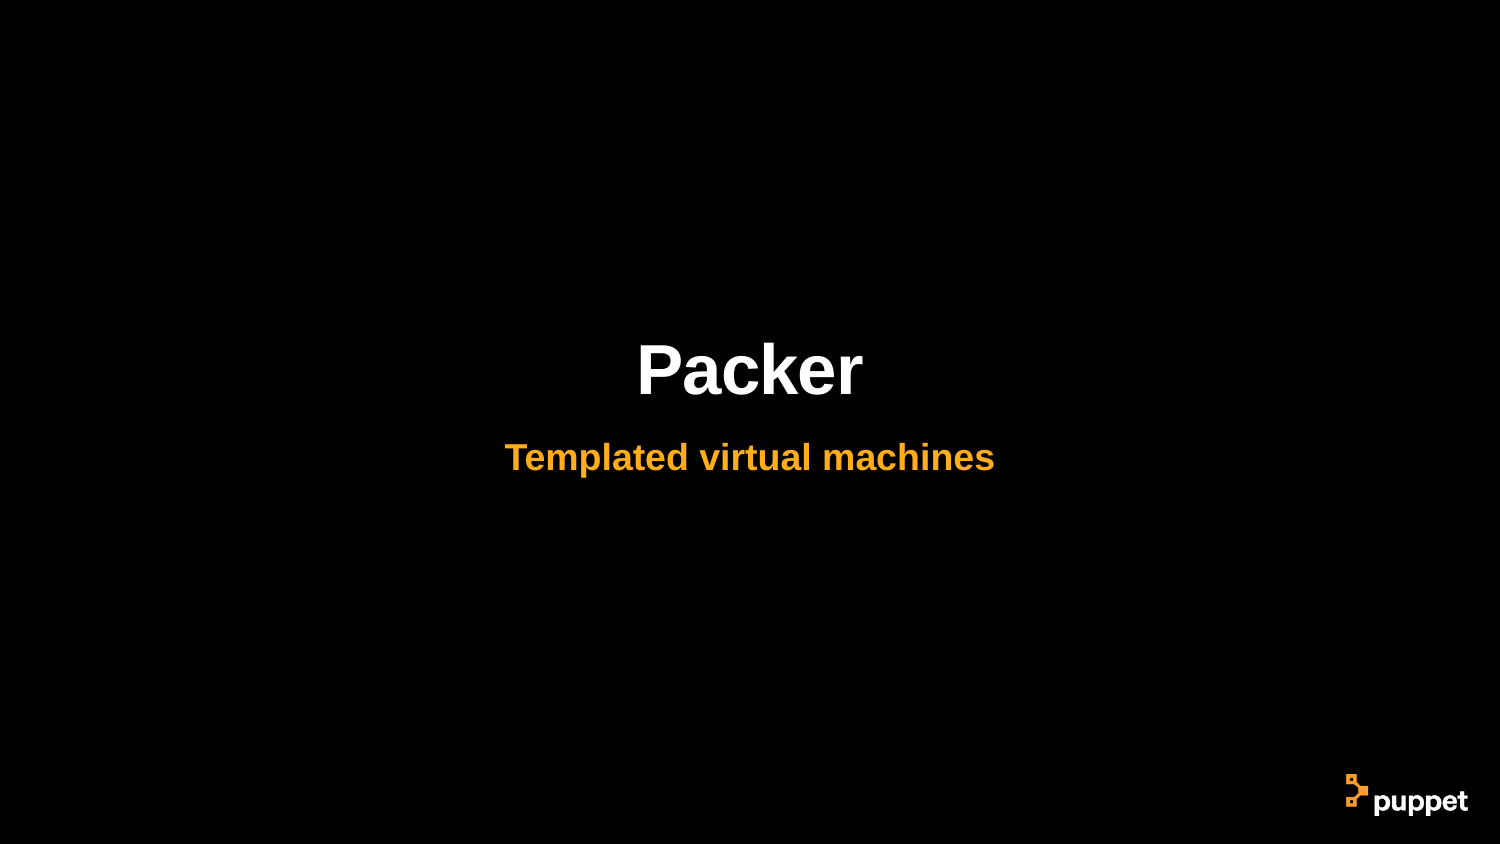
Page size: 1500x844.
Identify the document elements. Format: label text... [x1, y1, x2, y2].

subtitle Templated virtual machines [0, 410, 1500, 486]
picture [1346, 774, 1468, 816]
title Packer [0, 332, 1500, 410]
